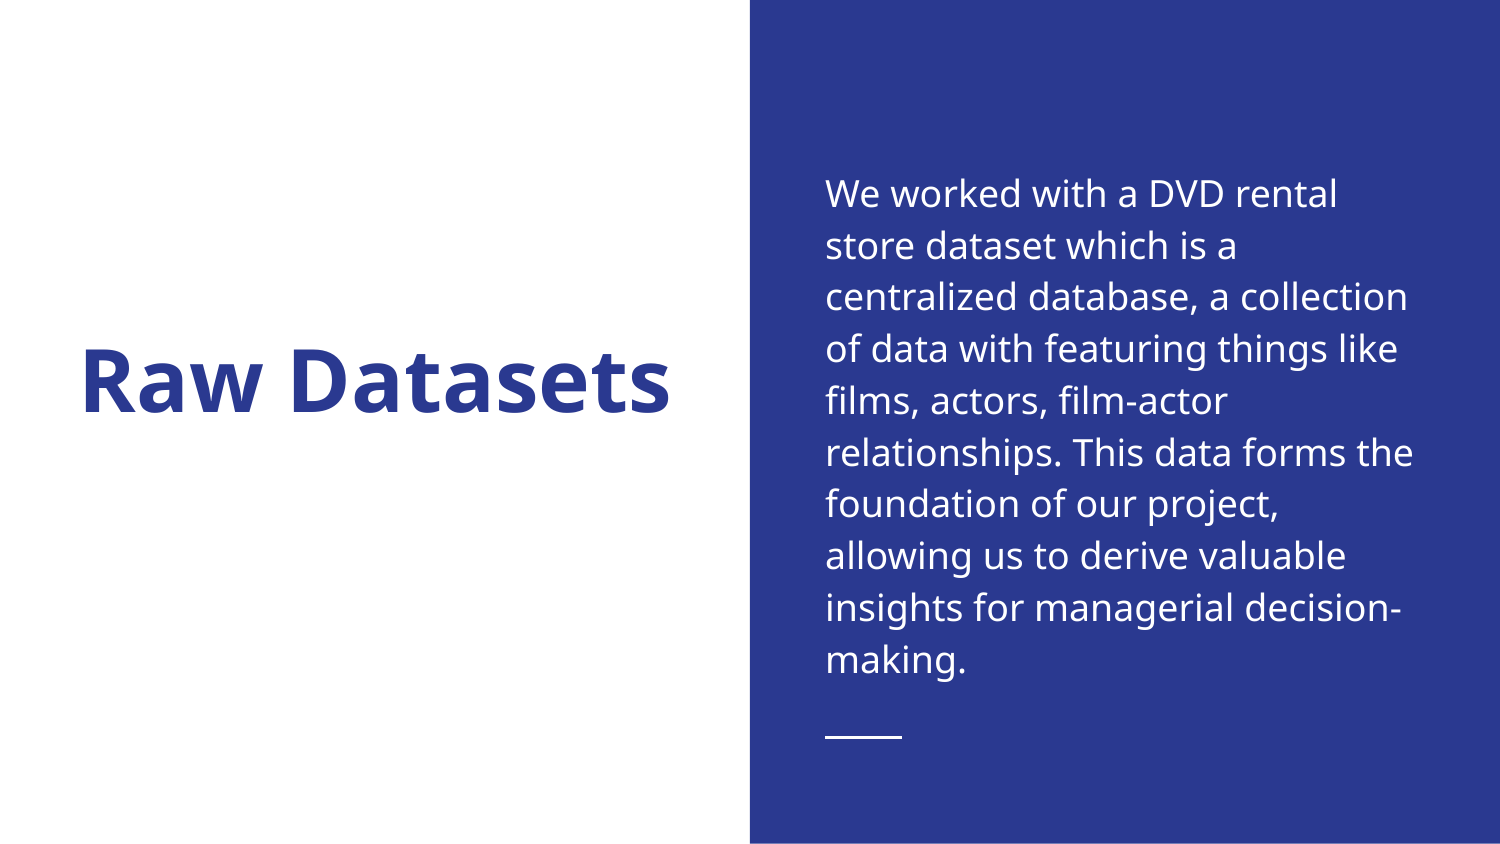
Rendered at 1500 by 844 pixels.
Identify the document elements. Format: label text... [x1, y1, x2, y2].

list We worked with a DVD rental store dataset which is a centralized database, a collection of data with featuring things like films, actors, film-actor relationships. This data forms the foundation of our project, allowing us to derive valuable insights for managerial decision-making. [810, 118, 1440, 725]
title Raw Datasets [43, 188, 708, 446]
